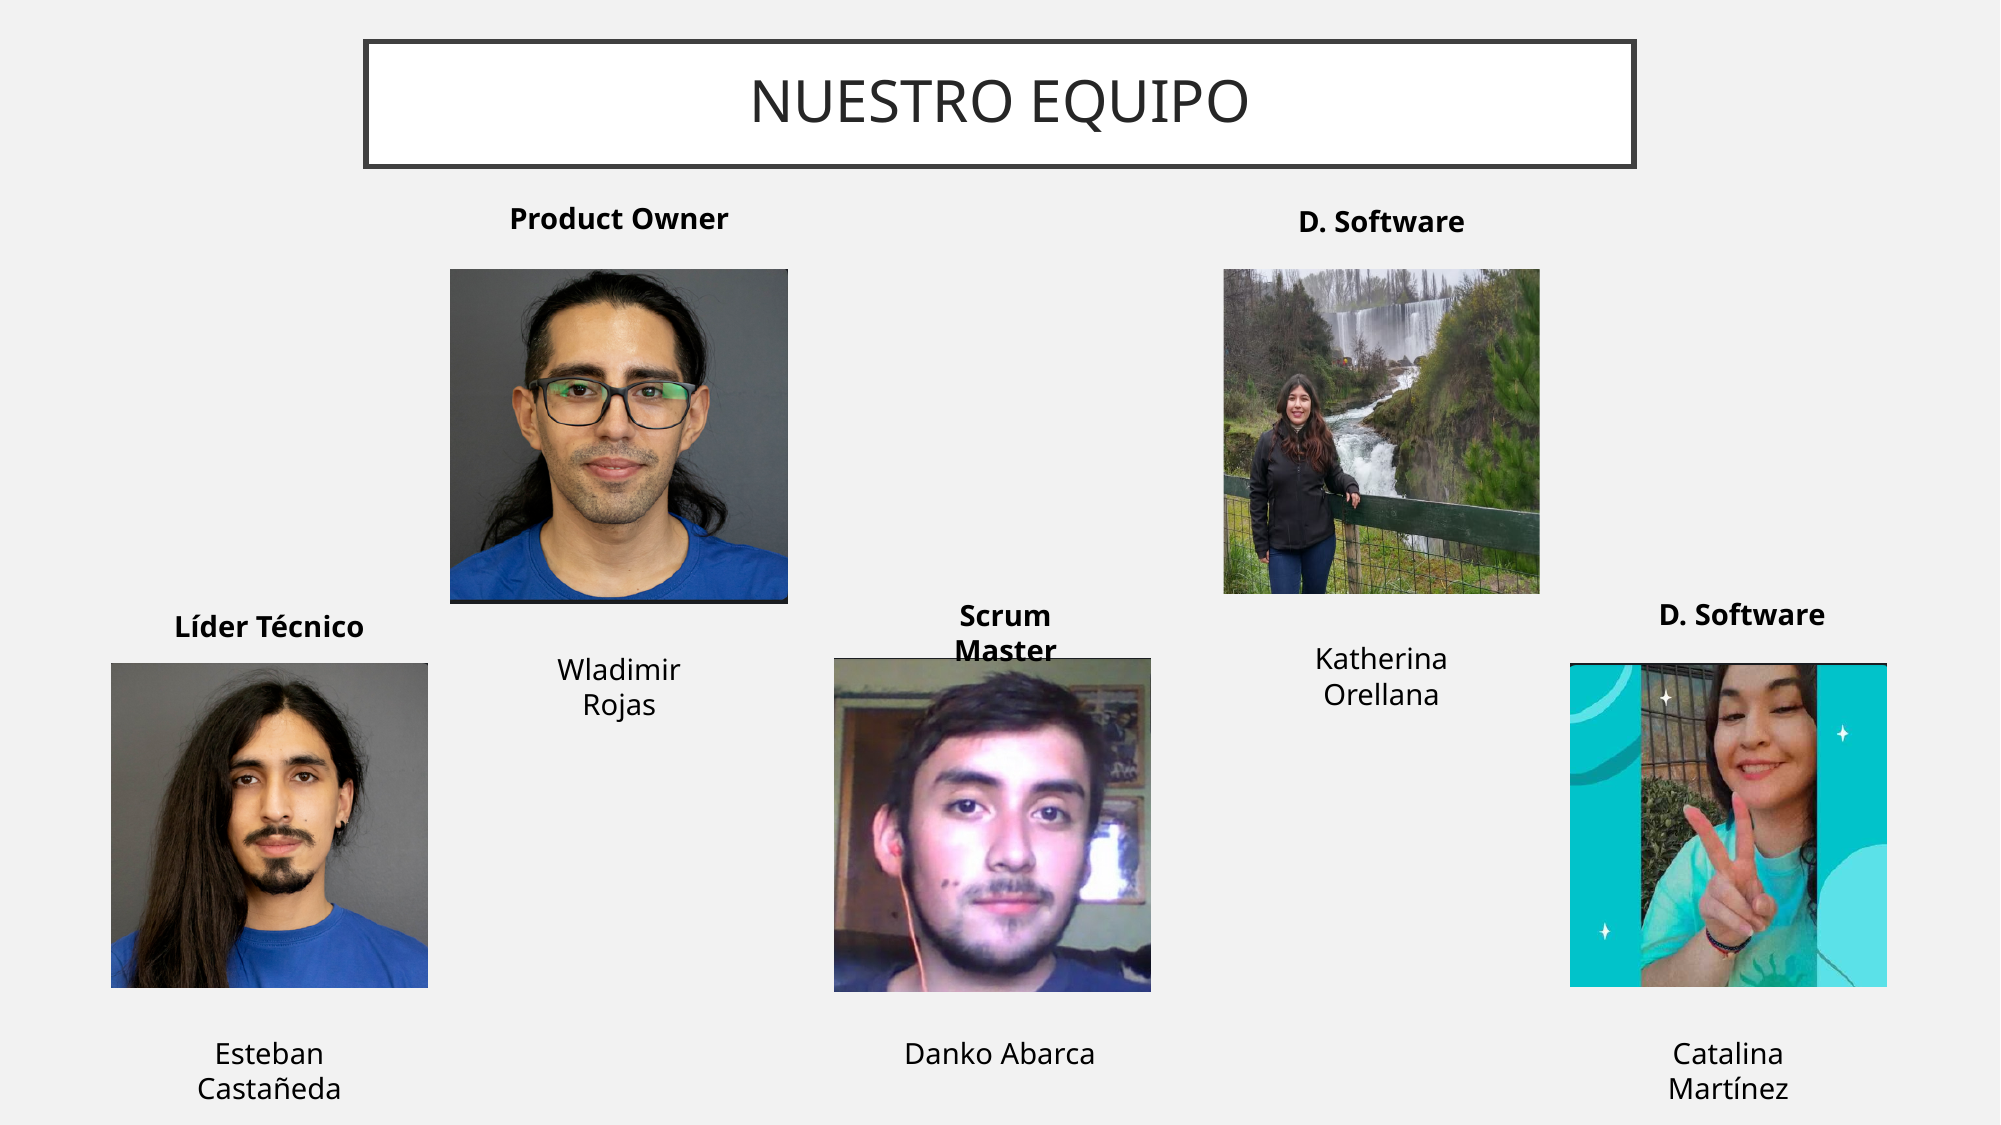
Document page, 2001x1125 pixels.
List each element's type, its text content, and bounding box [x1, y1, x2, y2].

text_box Scrum Master [890, 581, 1121, 657]
text_box Product Owner [484, 185, 755, 250]
picture [111, 662, 428, 988]
text_box Líder Técnico [154, 592, 385, 658]
text_box D. Software [1626, 581, 1858, 647]
picture [1223, 269, 1540, 594]
text_box D. Software [1266, 187, 1497, 253]
title NUESTRO EQUIPO [363, 39, 1637, 169]
picture [450, 269, 789, 604]
text_box Wladimir Rojas [507, 636, 731, 737]
text_box Danko Abarca [888, 1020, 1112, 1086]
text_box Katherina Orellana [1246, 625, 1517, 726]
picture [1570, 663, 1887, 988]
text_box Catalina Martínez [1593, 1020, 1864, 1121]
picture [834, 658, 1151, 993]
text_box Esteban Castañeda [134, 1020, 405, 1121]
